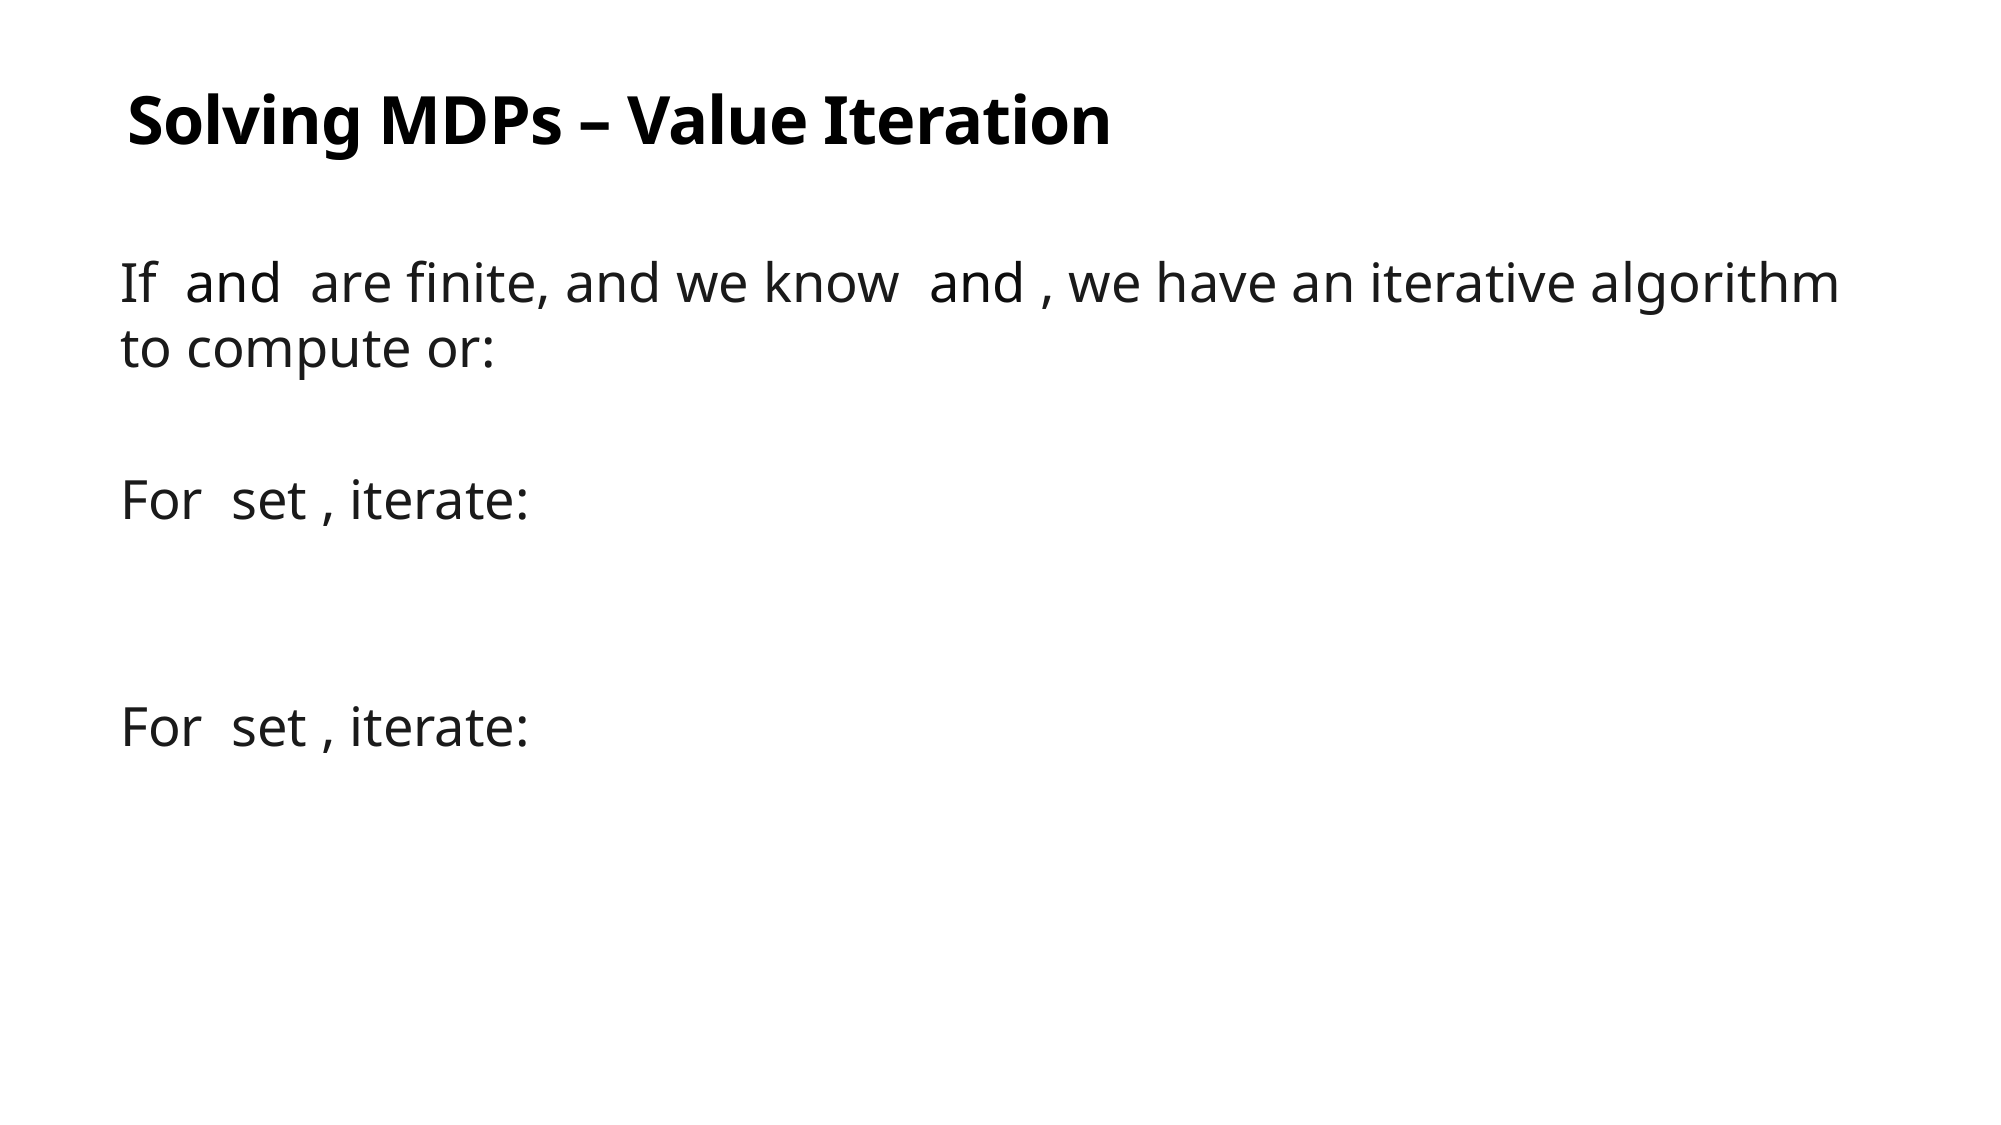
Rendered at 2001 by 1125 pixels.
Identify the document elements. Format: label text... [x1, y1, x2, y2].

title Solving MDPs – Value Iteration [127, 78, 1872, 159]
